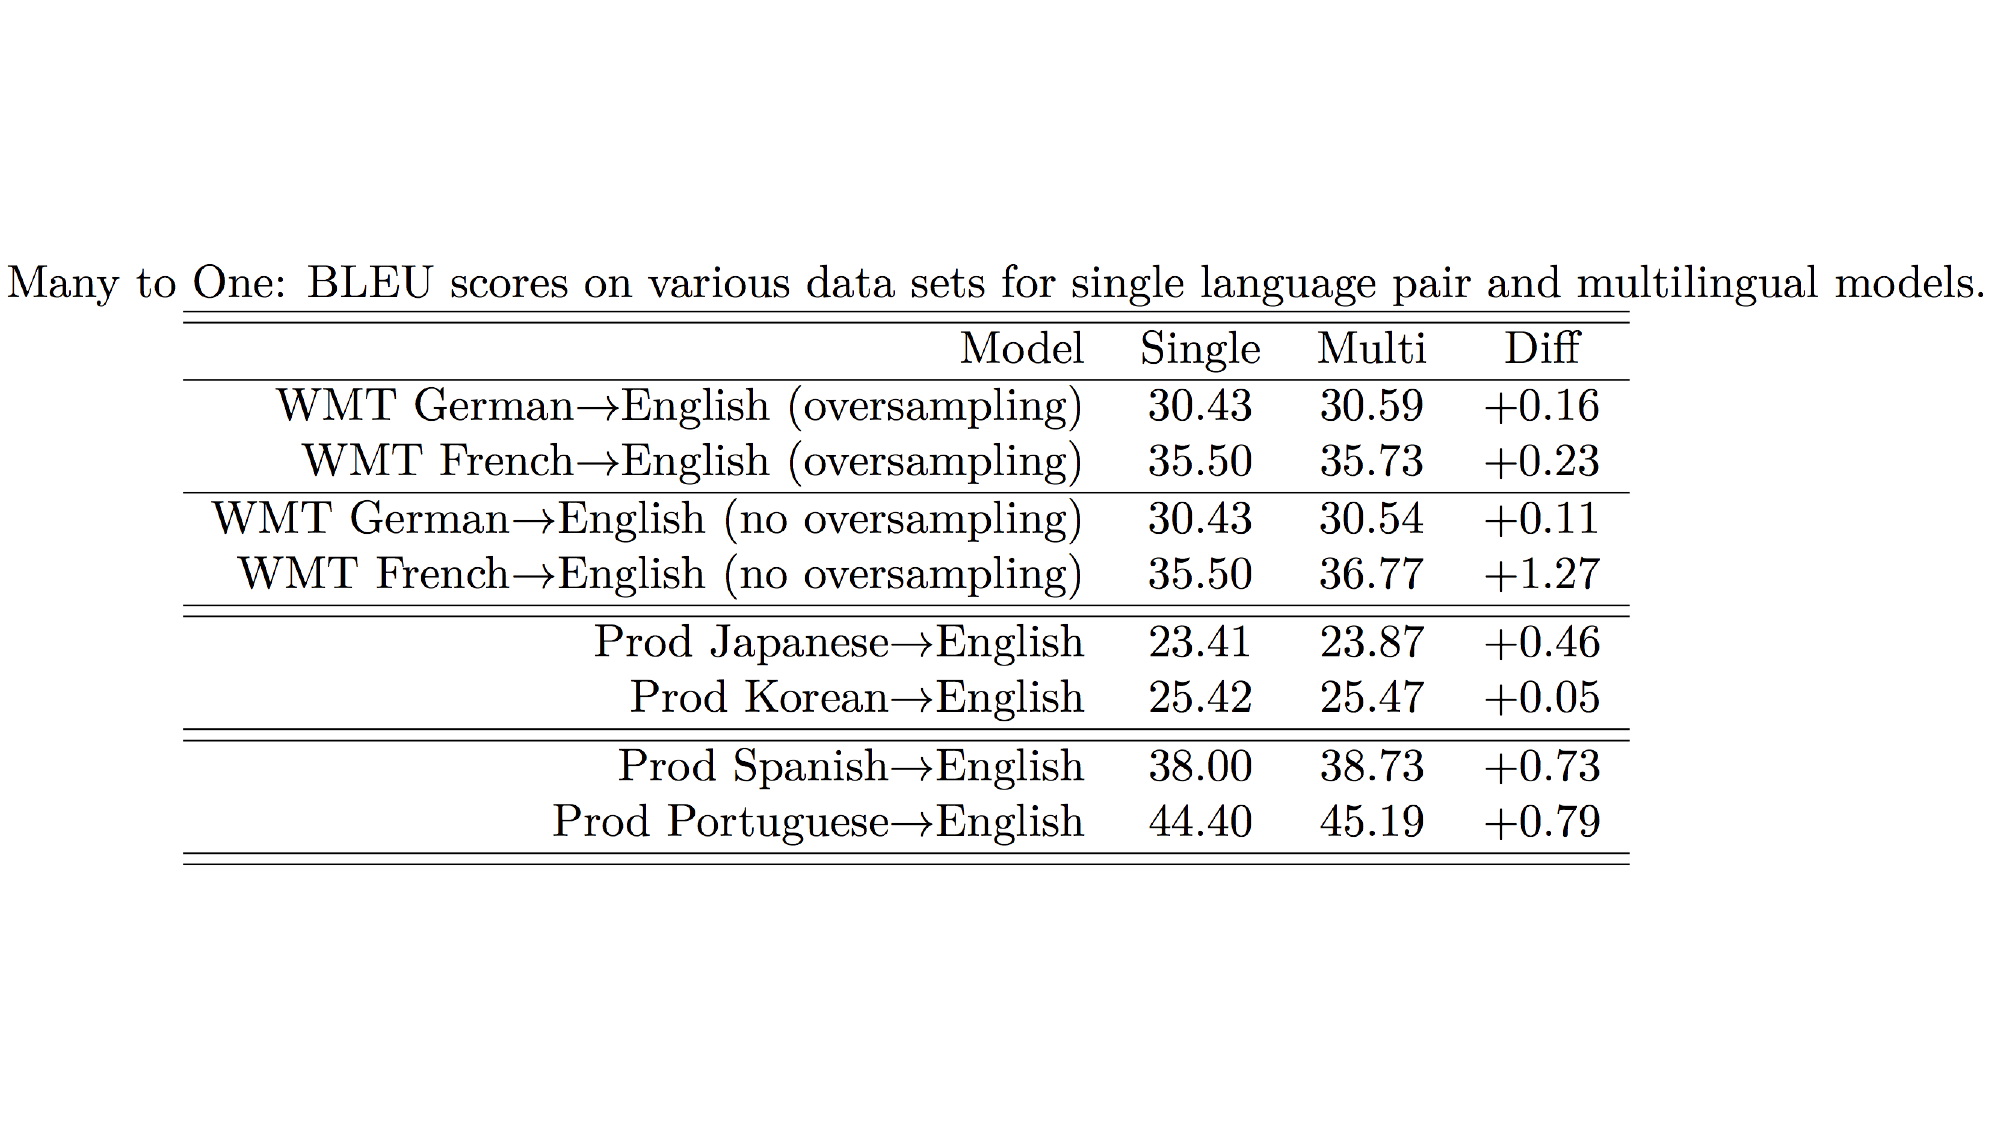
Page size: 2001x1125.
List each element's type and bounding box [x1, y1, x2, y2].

picture [0, 243, 2000, 882]
